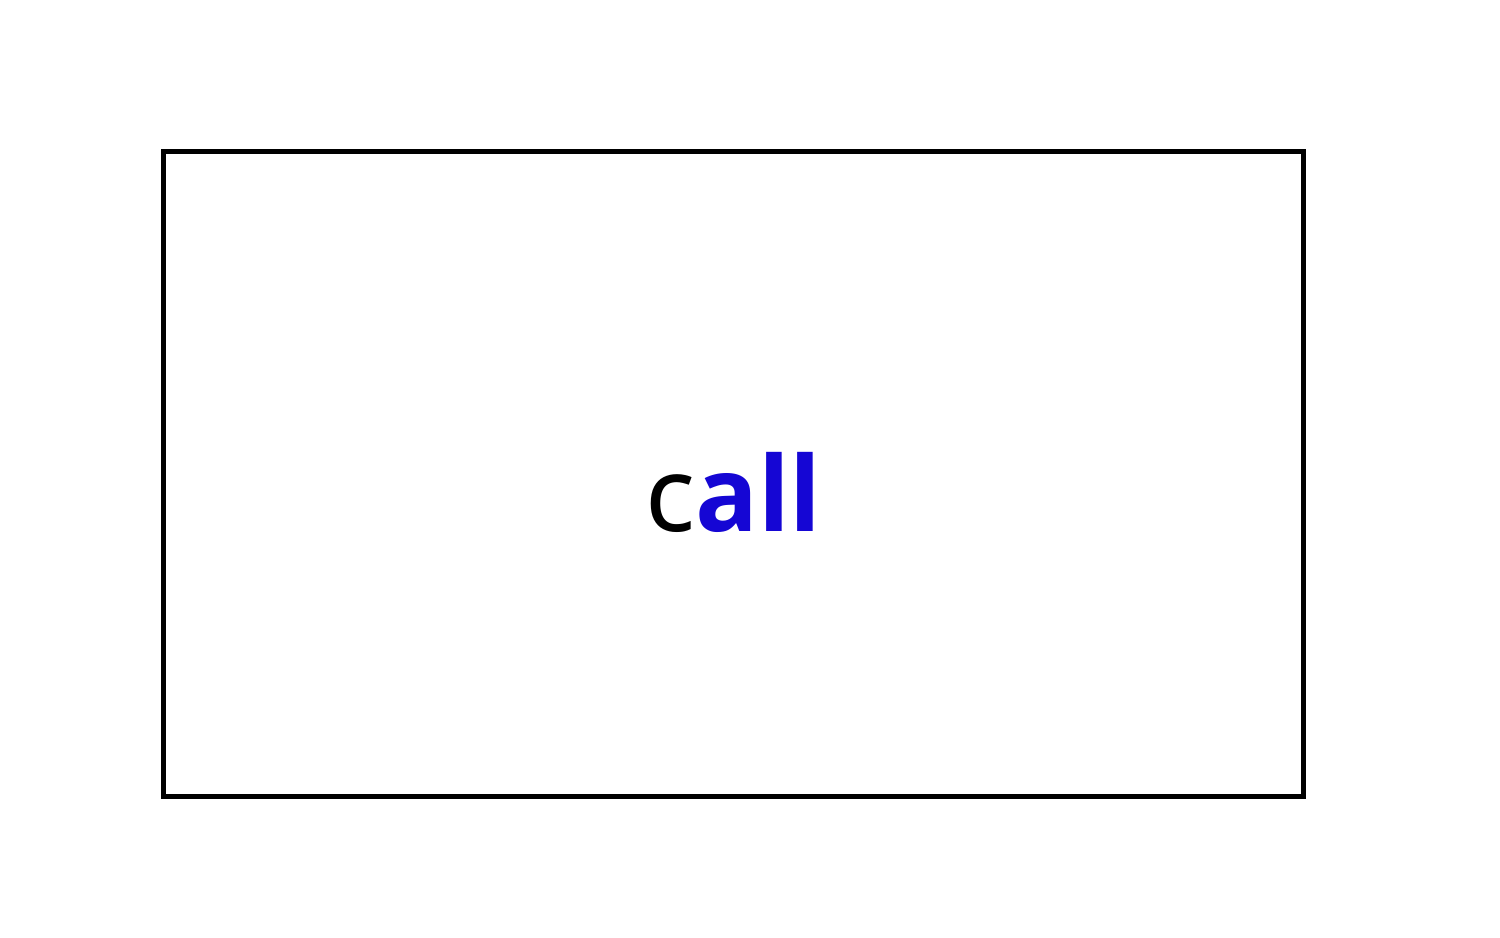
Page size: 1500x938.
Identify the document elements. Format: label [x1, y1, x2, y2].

text_box [163, 150, 1304, 797]
